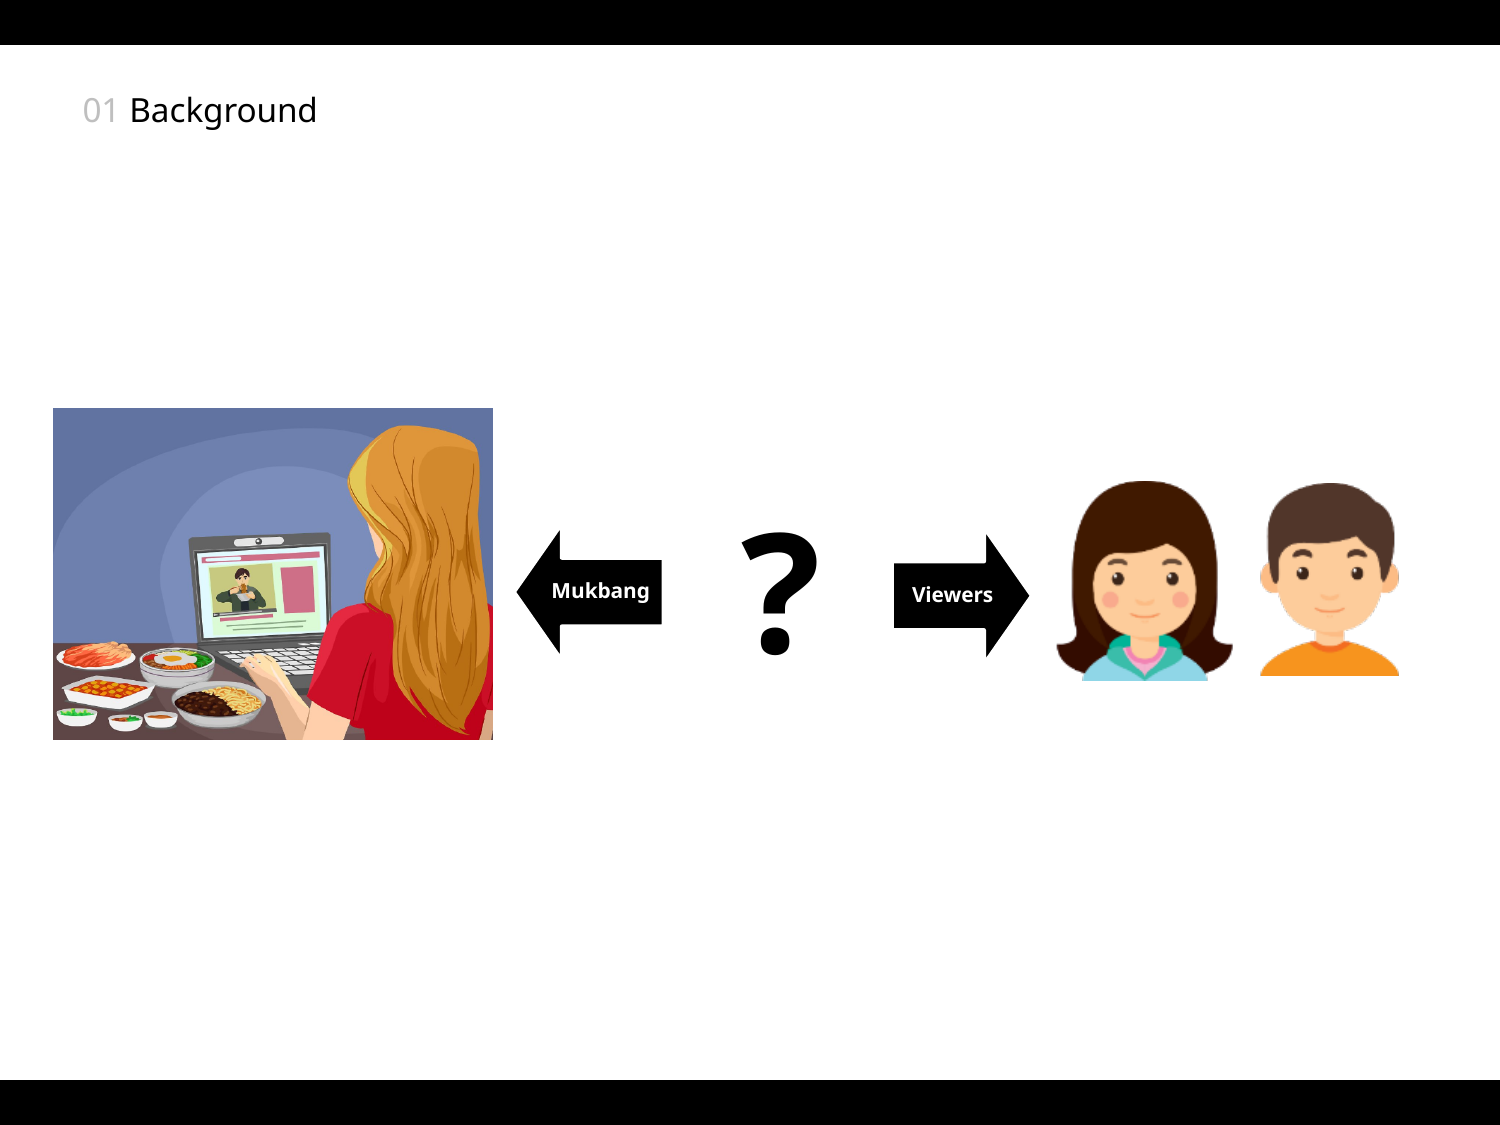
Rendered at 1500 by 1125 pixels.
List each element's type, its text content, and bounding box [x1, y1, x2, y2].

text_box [513, 467, 1034, 717]
picture [1045, 480, 1427, 681]
text_box [0, 0, 1500, 45]
text_box 01 Background [67, 81, 334, 137]
picture [52, 408, 494, 740]
text_box [0, 1080, 1500, 1125]
